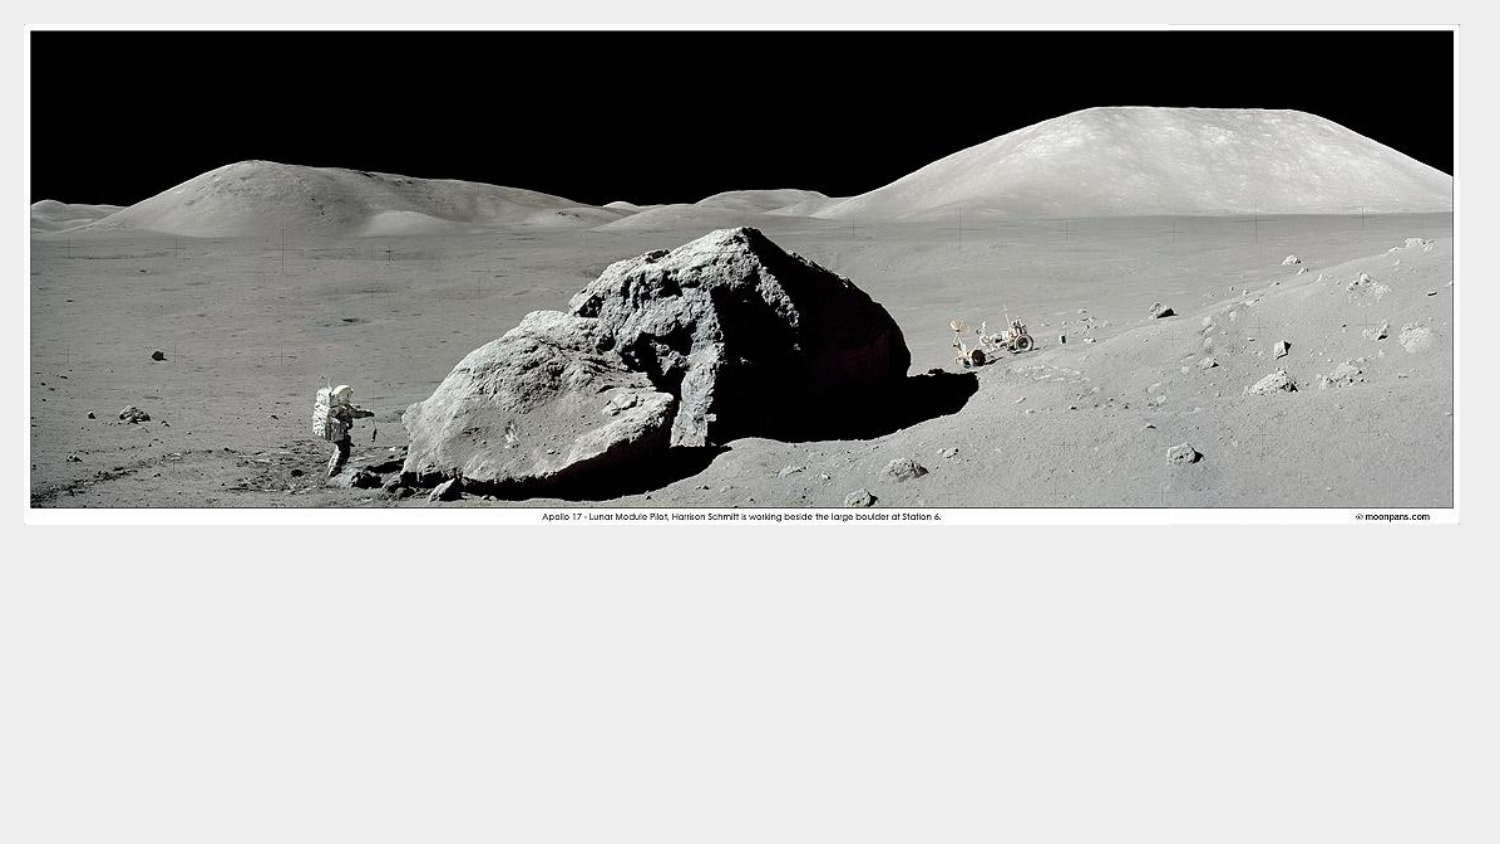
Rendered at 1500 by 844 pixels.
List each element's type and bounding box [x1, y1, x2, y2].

picture [24, 24, 1461, 525]
